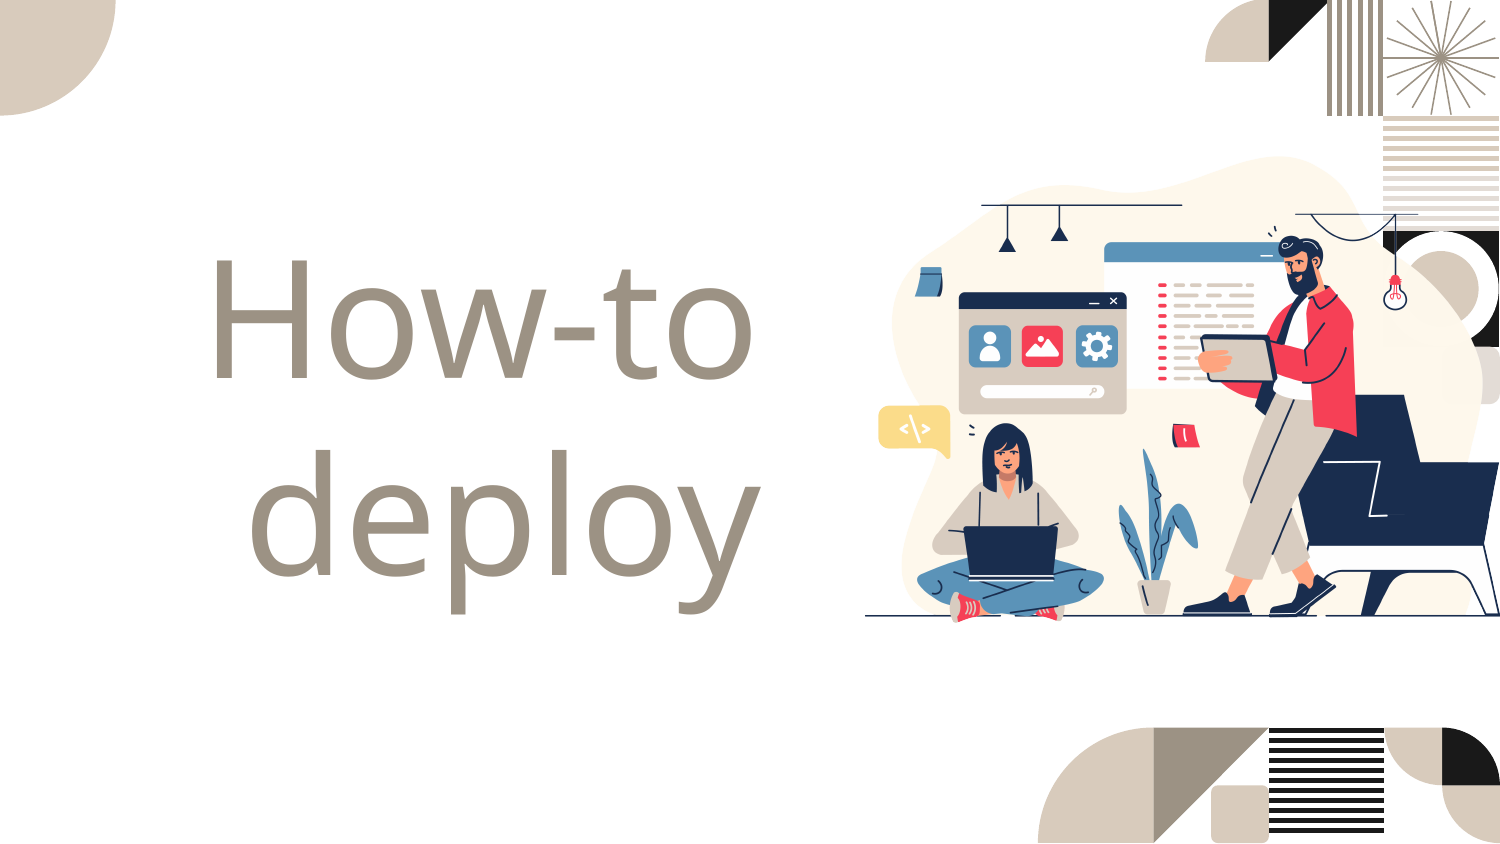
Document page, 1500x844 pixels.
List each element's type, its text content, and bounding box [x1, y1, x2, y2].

title How-to deploy [116, 219, 717, 624]
picture [722, 105, 1500, 738]
